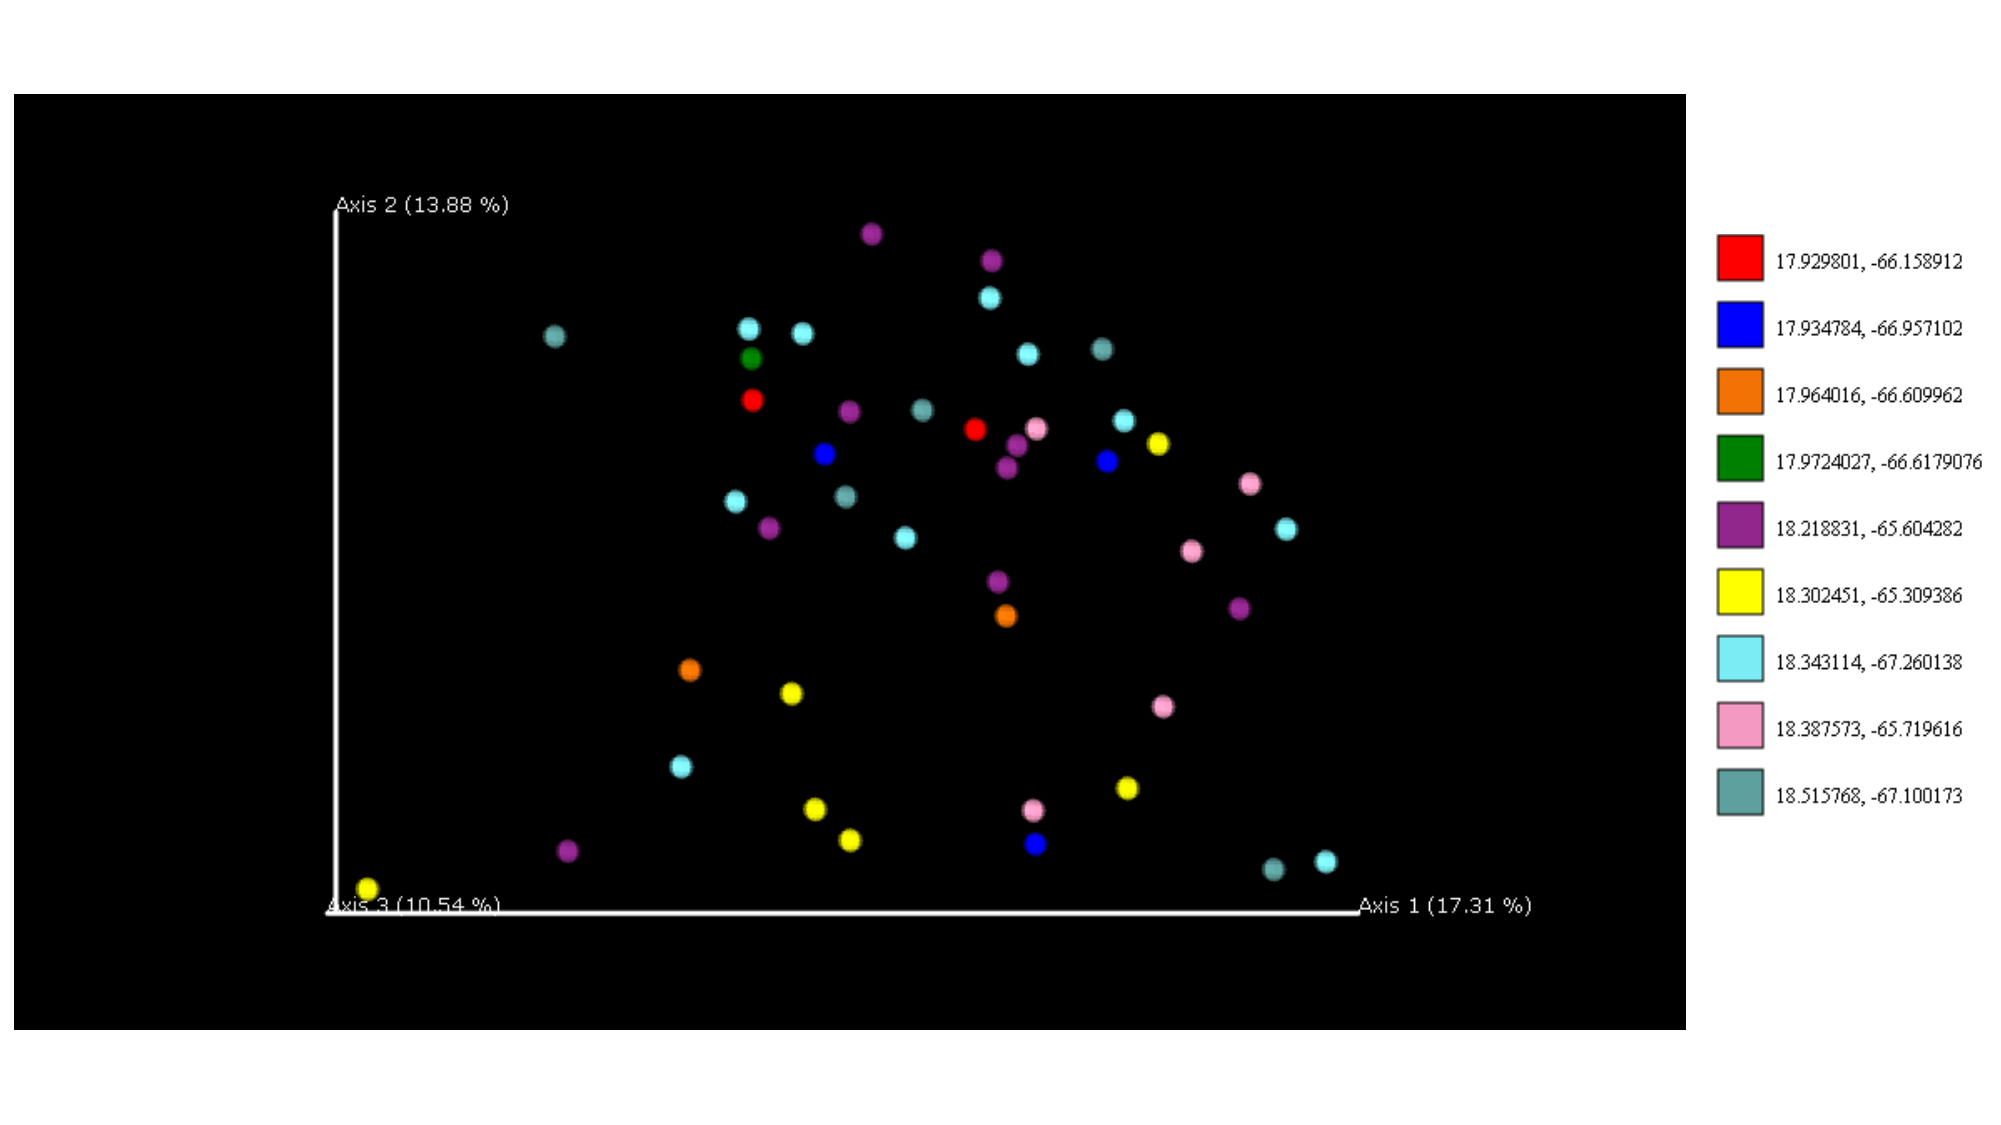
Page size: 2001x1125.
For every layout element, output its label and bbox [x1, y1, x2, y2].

picture [14, 94, 1686, 1030]
picture [1710, 234, 2000, 820]
